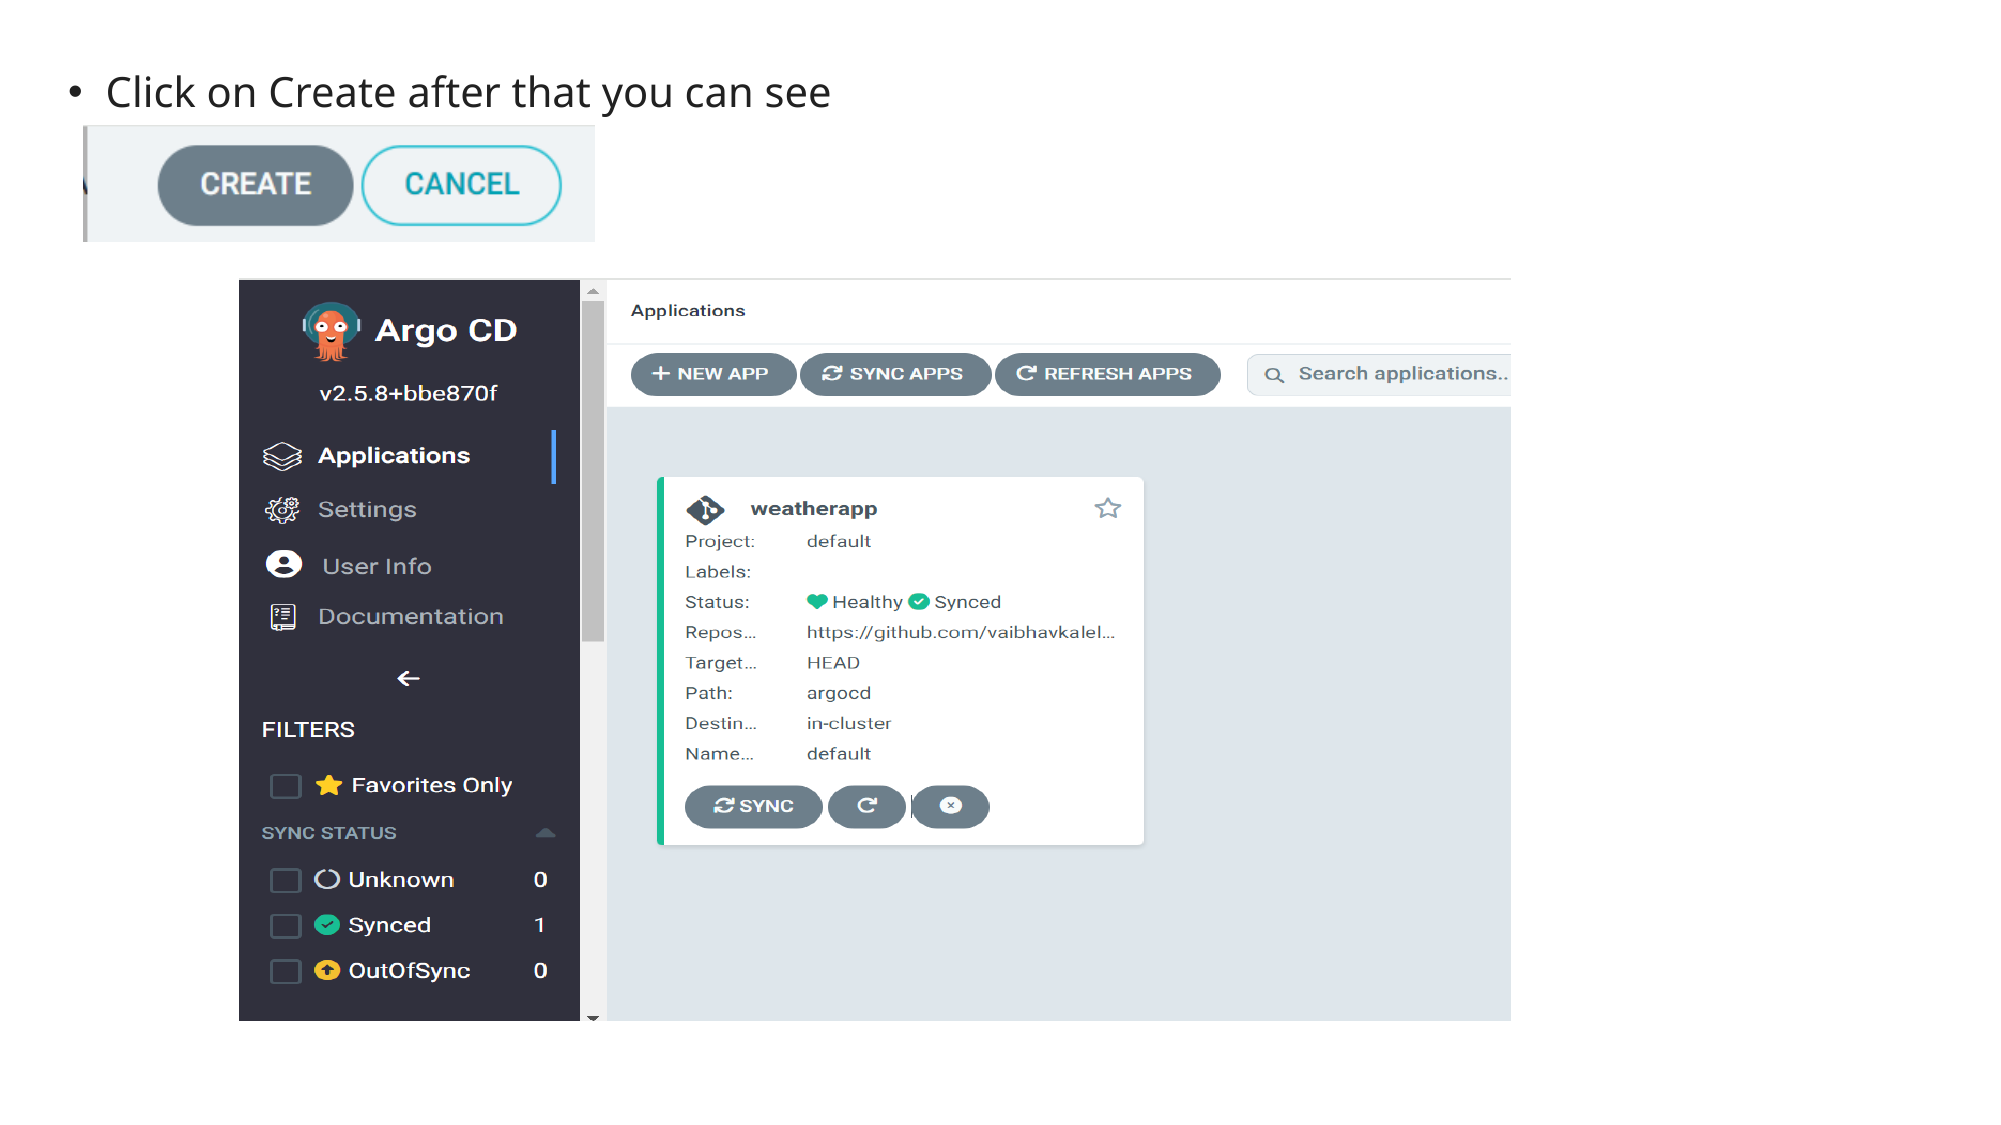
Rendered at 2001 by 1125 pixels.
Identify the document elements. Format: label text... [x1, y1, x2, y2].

picture [82, 125, 595, 243]
list Click on Create after that you can see [53, 63, 1930, 1070]
picture [239, 277, 1511, 1021]
